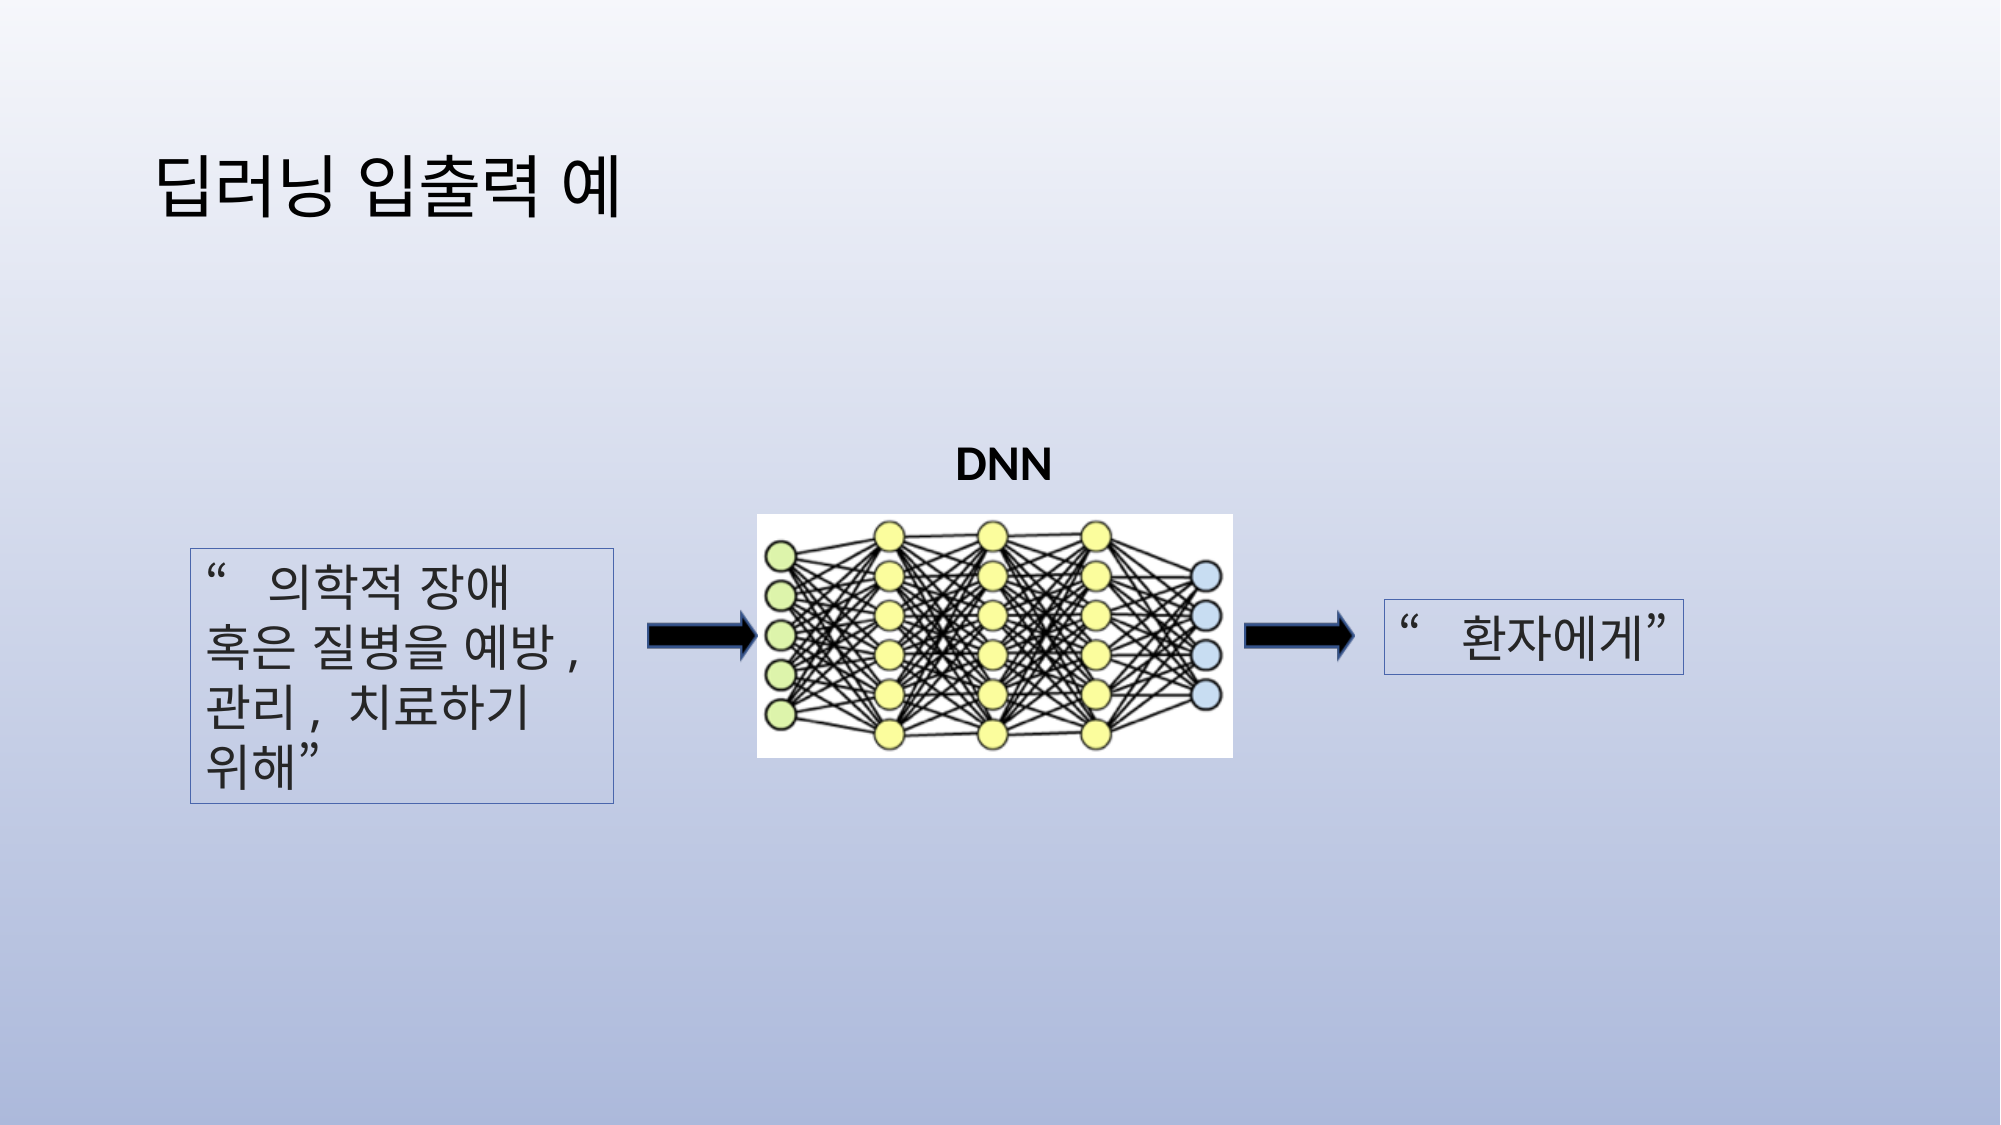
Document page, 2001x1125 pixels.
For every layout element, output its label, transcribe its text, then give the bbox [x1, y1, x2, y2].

picture [1244, 609, 1355, 663]
text_box “의학적 장애 혹은 질병을 예방, 관리, 치료하기 위해” [190, 548, 614, 804]
title 딥러닝 입출력 예 [137, 137, 1863, 244]
picture [647, 513, 1233, 758]
text_box DNN [915, 415, 1093, 513]
text_box “환자에게” [1384, 599, 1684, 675]
